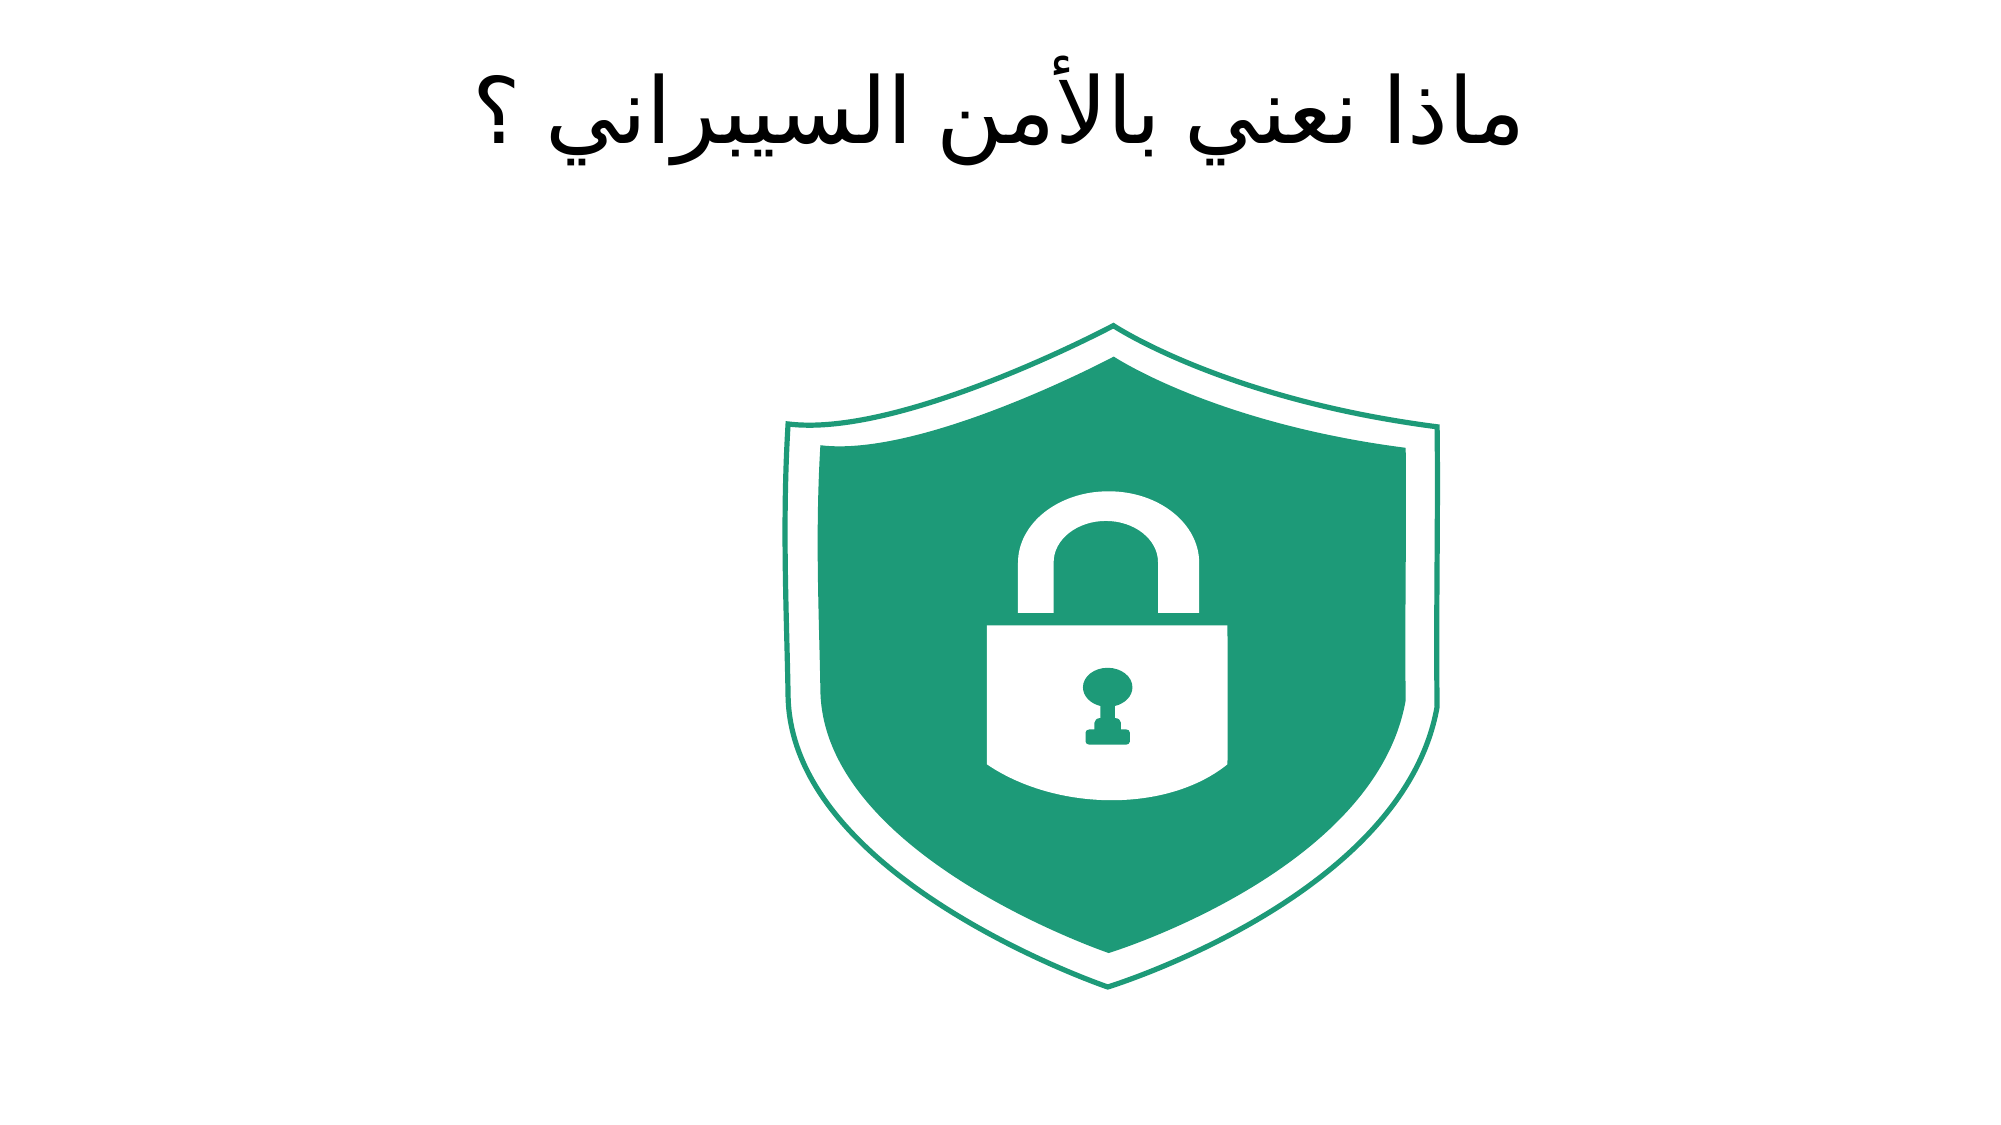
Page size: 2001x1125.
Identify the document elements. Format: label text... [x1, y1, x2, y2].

title ماذا نعني بالأمن السيبراني ؟ [137, 59, 1863, 278]
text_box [784, 325, 1438, 987]
